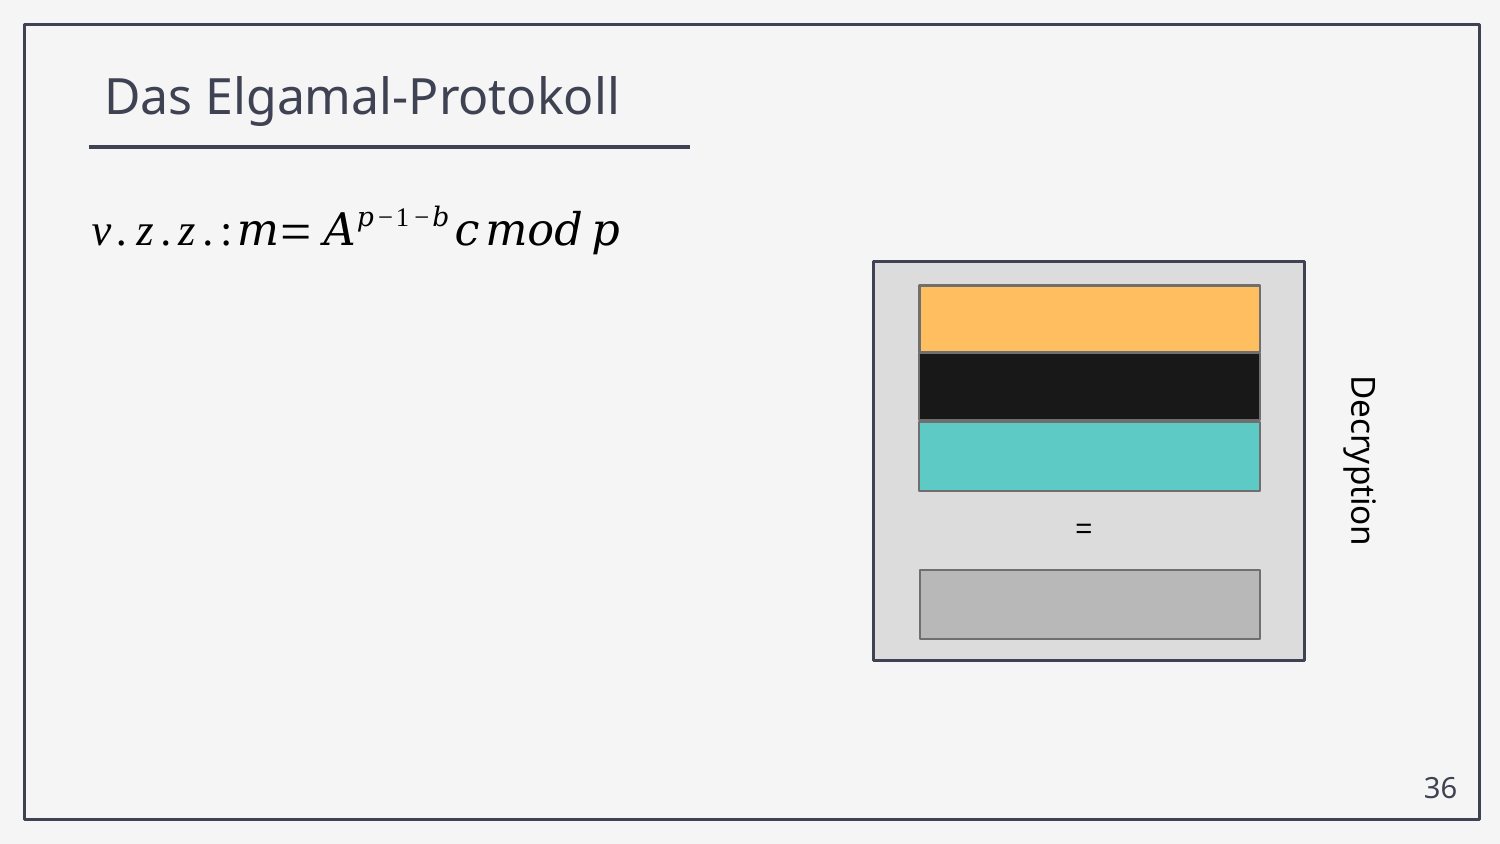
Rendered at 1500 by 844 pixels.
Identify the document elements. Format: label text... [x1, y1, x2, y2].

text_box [873, 252, 1393, 670]
text_box Das Elgamal-Protokoll [89, 49, 691, 144]
text_box 36 [1409, 762, 1489, 812]
